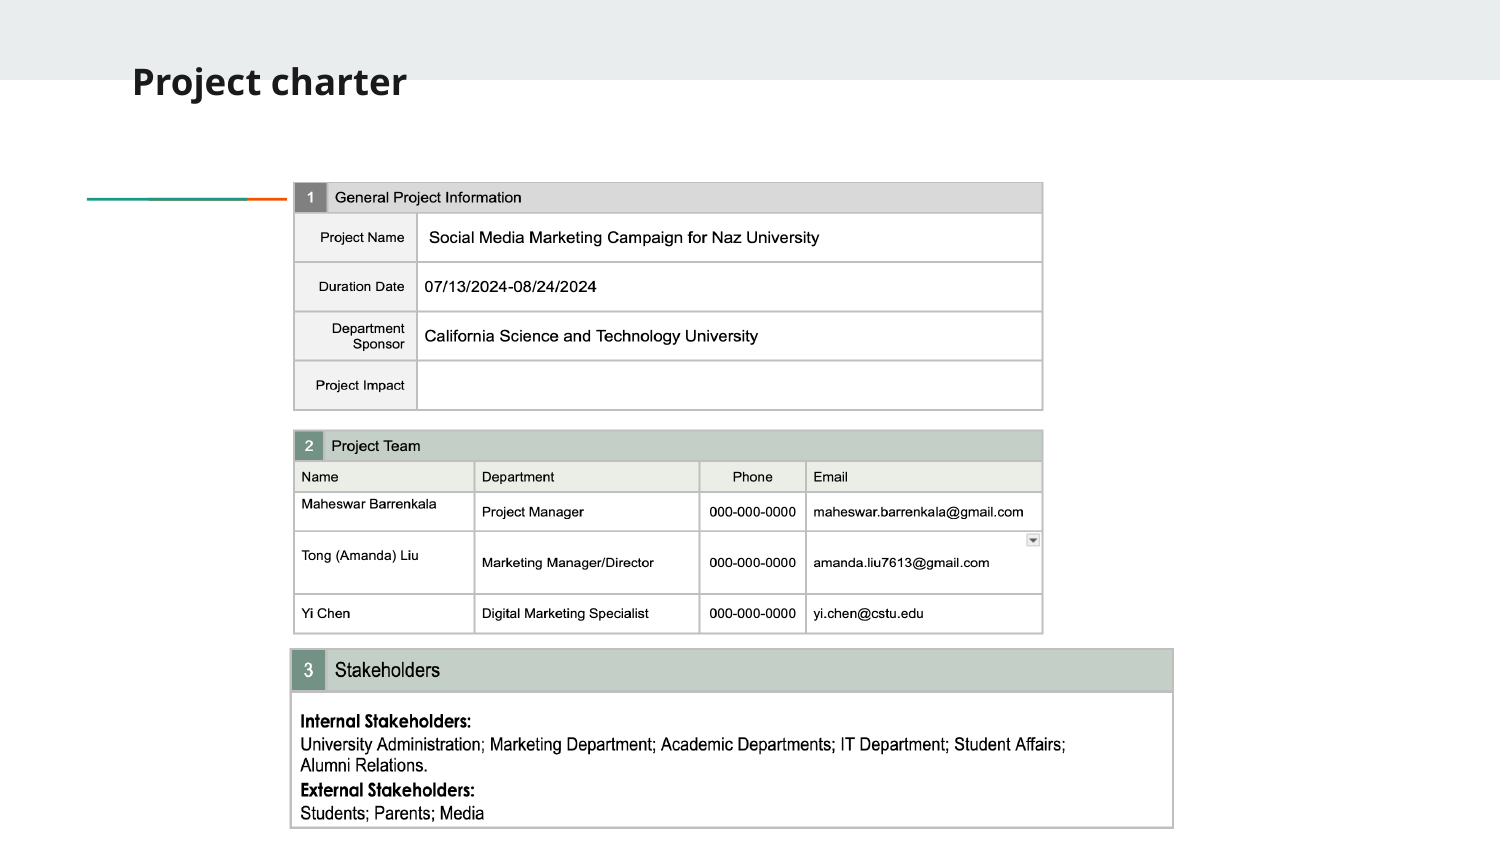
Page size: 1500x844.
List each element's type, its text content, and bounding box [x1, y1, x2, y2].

picture [286, 648, 1177, 833]
picture [286, 182, 1047, 636]
title Project charter [116, 37, 482, 119]
